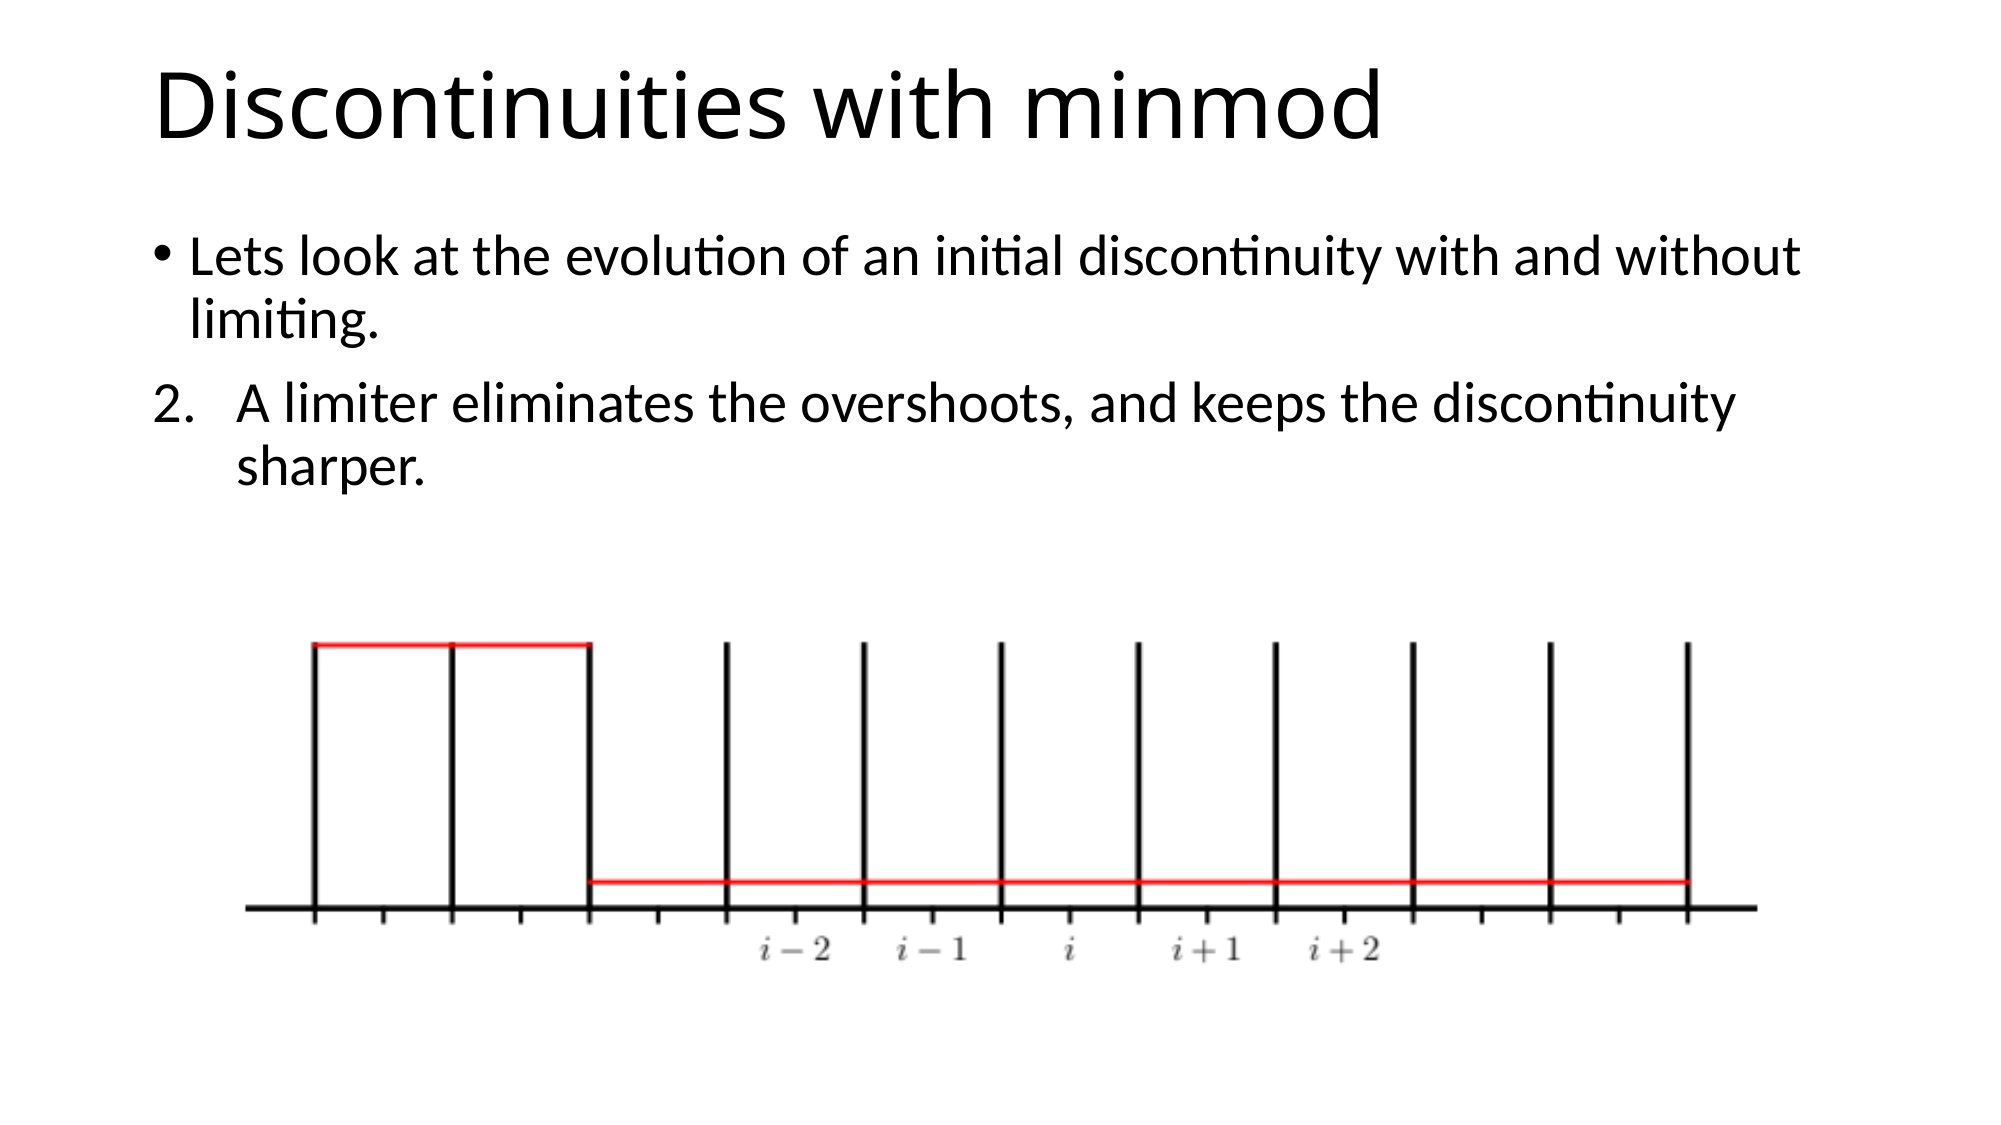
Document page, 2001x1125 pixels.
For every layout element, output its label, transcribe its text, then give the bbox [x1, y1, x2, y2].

title Discontinuities with minmod [137, 0, 1863, 217]
picture [163, 572, 1837, 992]
list Lets look at the evolution of an initial discontinuity with and without limiting. A limiter eliminates the overshoots, and keeps the discontinuity sharper. [137, 217, 1863, 1125]
